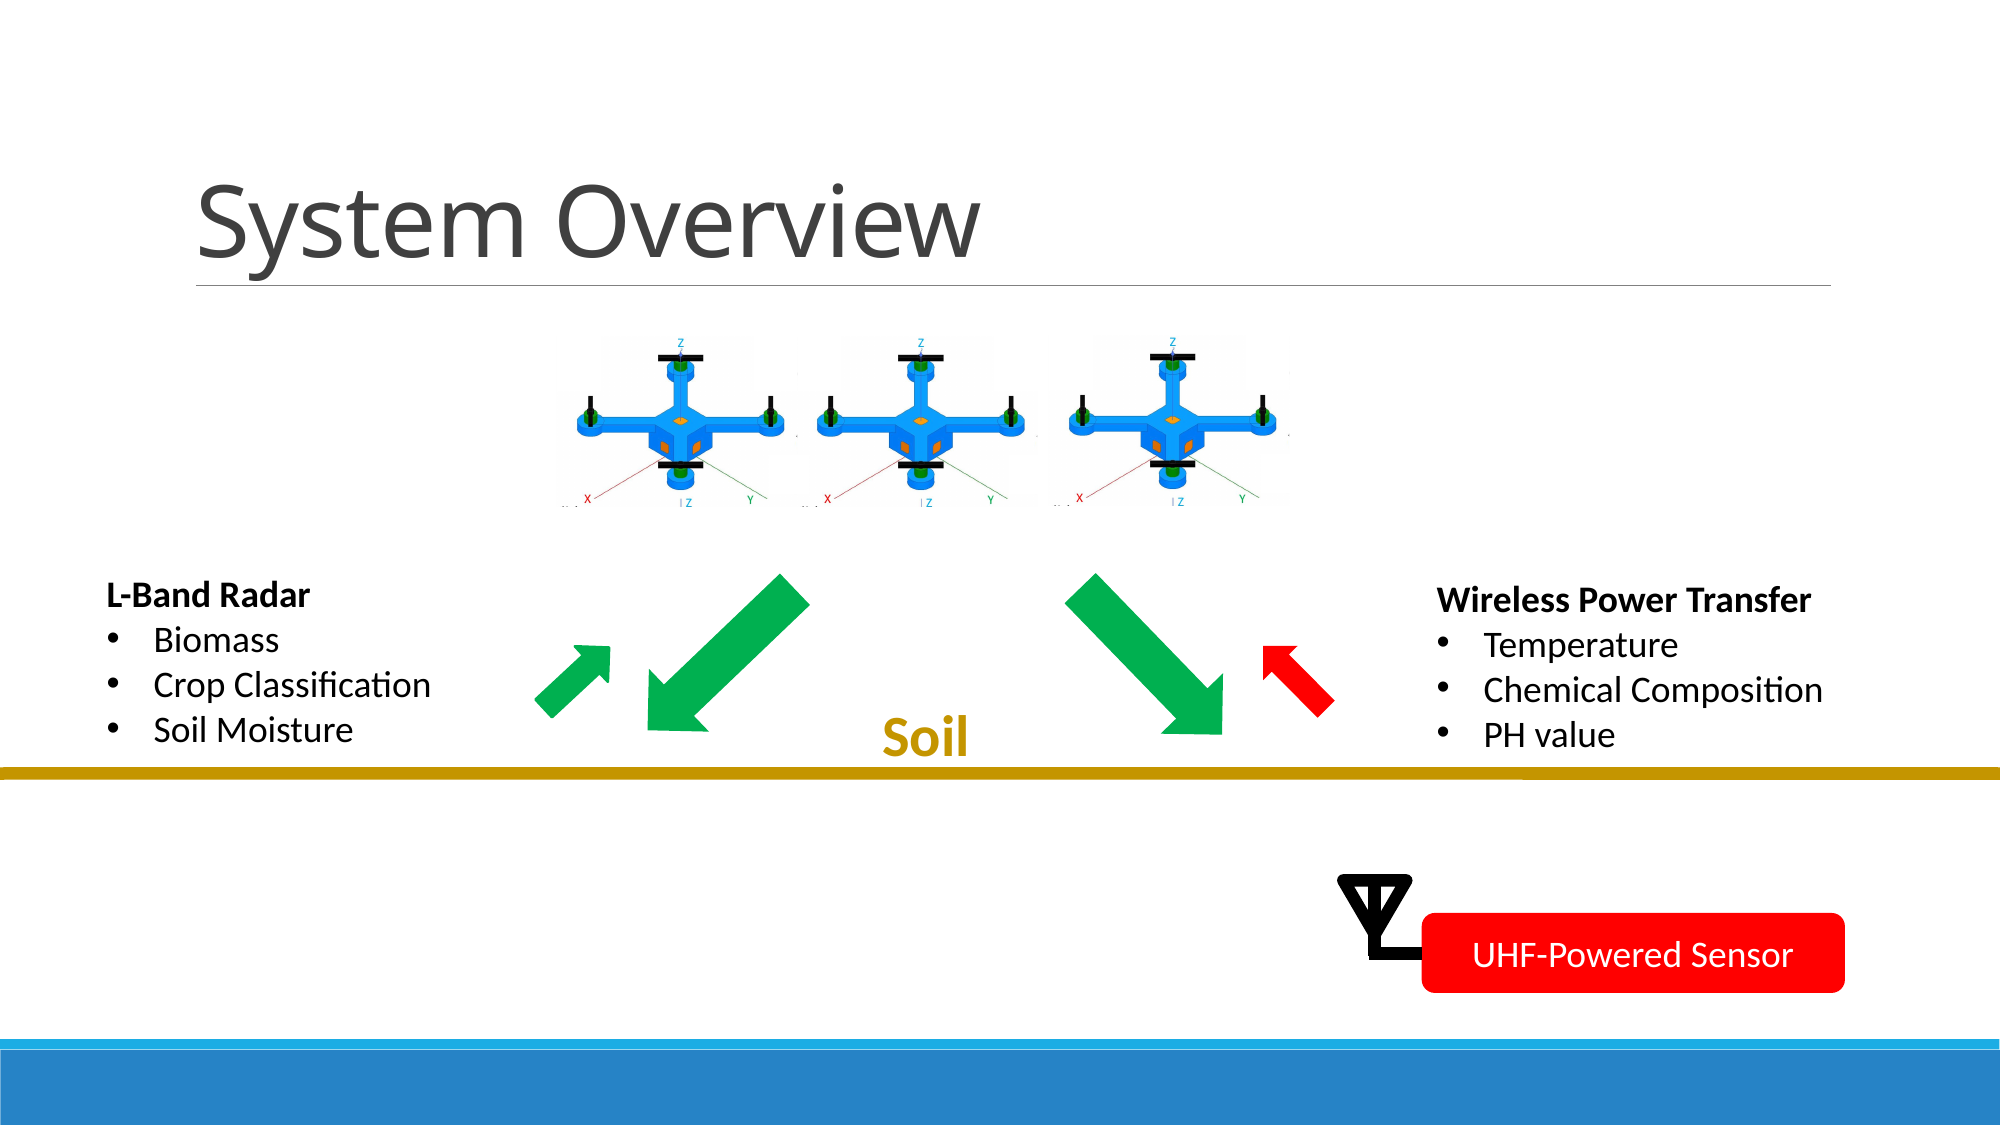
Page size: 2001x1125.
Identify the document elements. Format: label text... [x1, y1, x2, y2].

title System Overview [180, 47, 1830, 285]
text_box L-Band Radar Biomass Crop Classification Soil Moisture [91, 562, 468, 758]
text_box Soil [867, 690, 1066, 776]
text_box Wireless Power Transfer Temperature Chemical Composition PH value [1421, 567, 1891, 762]
text_box [0, 772, 2000, 1125]
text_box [556, 334, 810, 508]
text_box [534, 645, 611, 719]
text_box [817, 334, 1046, 508]
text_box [1048, 333, 1302, 506]
text_box [646, 572, 811, 733]
text_box [1063, 572, 1225, 737]
text_box [1261, 644, 1336, 719]
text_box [1342, 879, 1846, 994]
